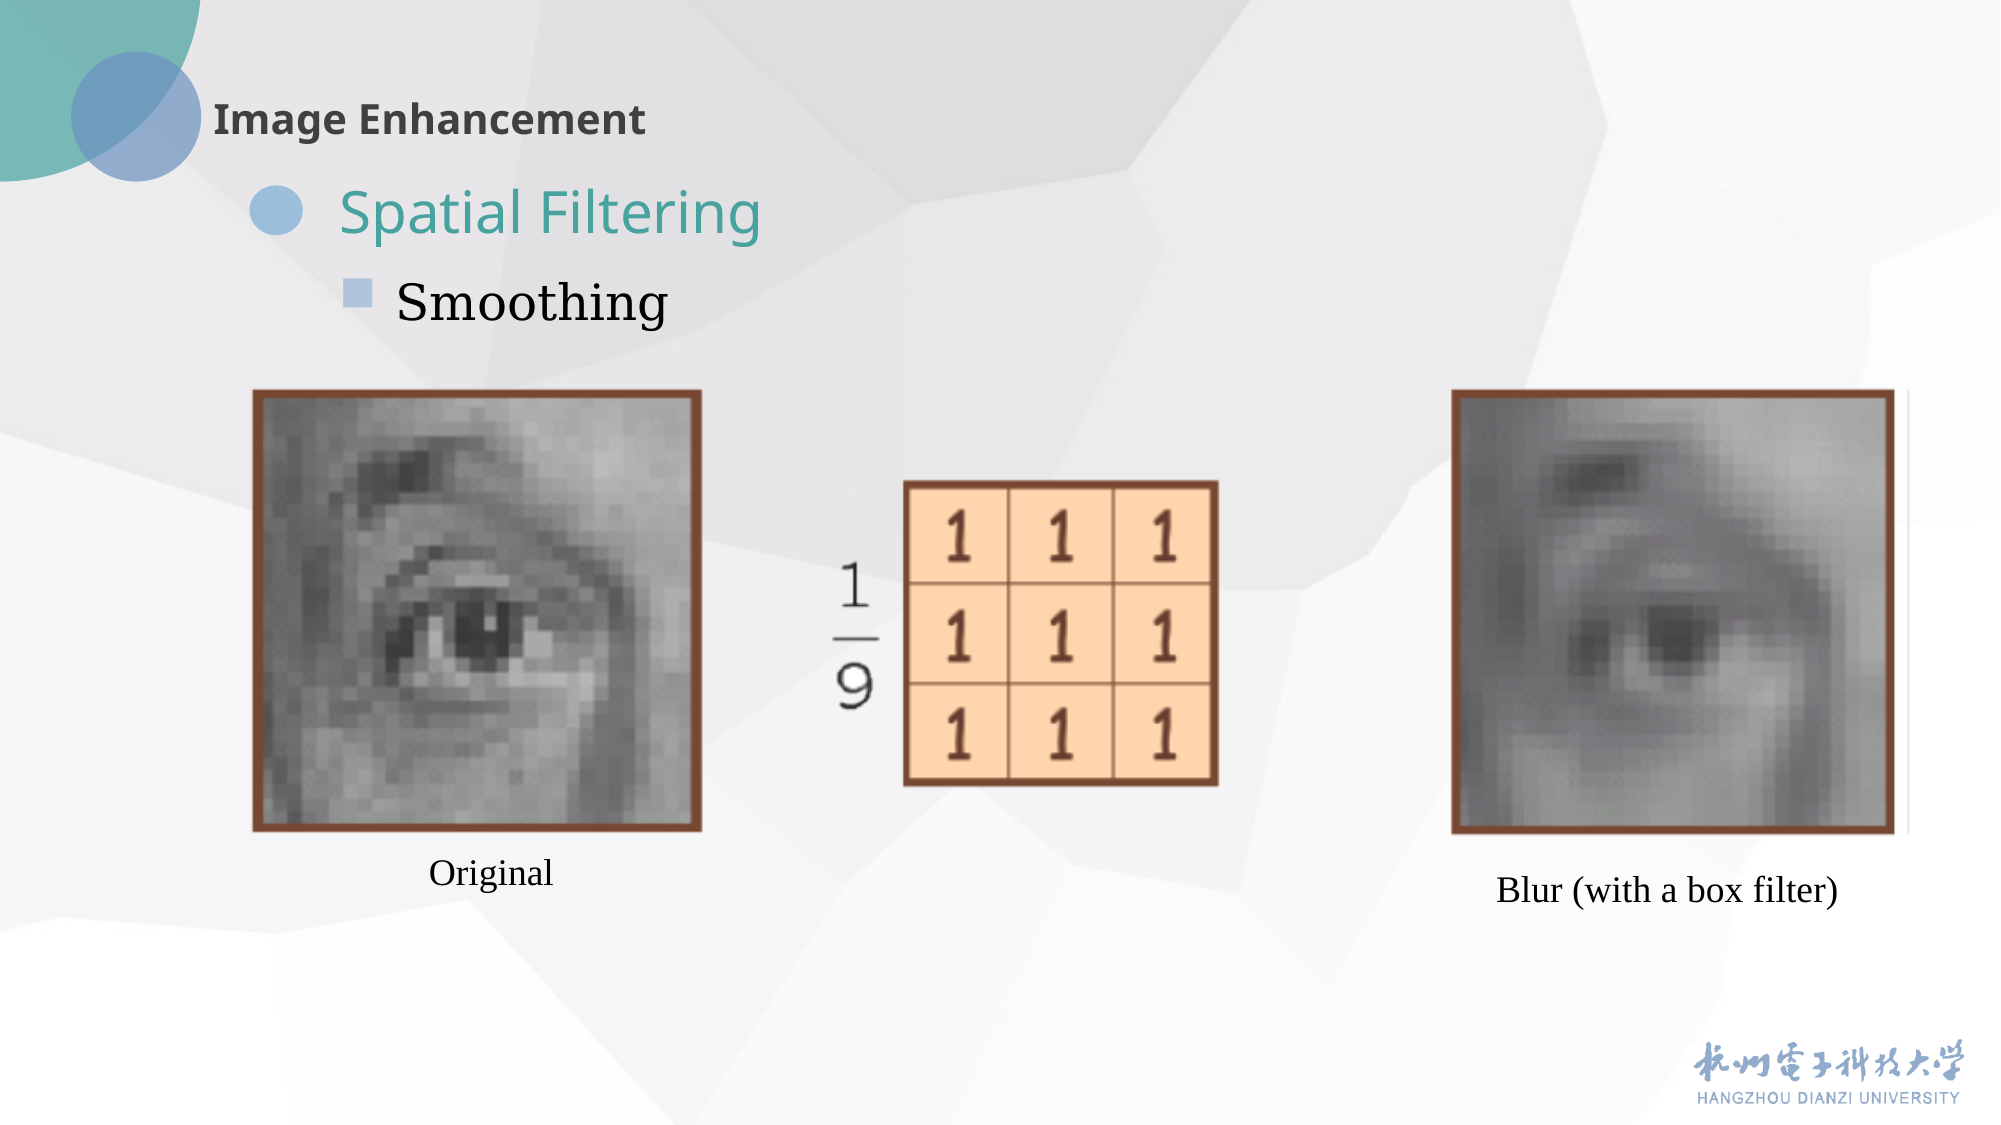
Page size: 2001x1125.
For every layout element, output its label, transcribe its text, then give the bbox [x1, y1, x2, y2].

text_box [70, 50, 203, 183]
text_box Smoothing [324, 262, 1426, 338]
text_box Original [414, 841, 651, 901]
text_box [248, 184, 304, 237]
picture [0, 0, 2001, 1125]
text_box [0, 0, 202, 183]
text_box Blur (with a box filter) [1481, 858, 1895, 918]
text_box Spatial Filtering [324, 167, 1717, 253]
